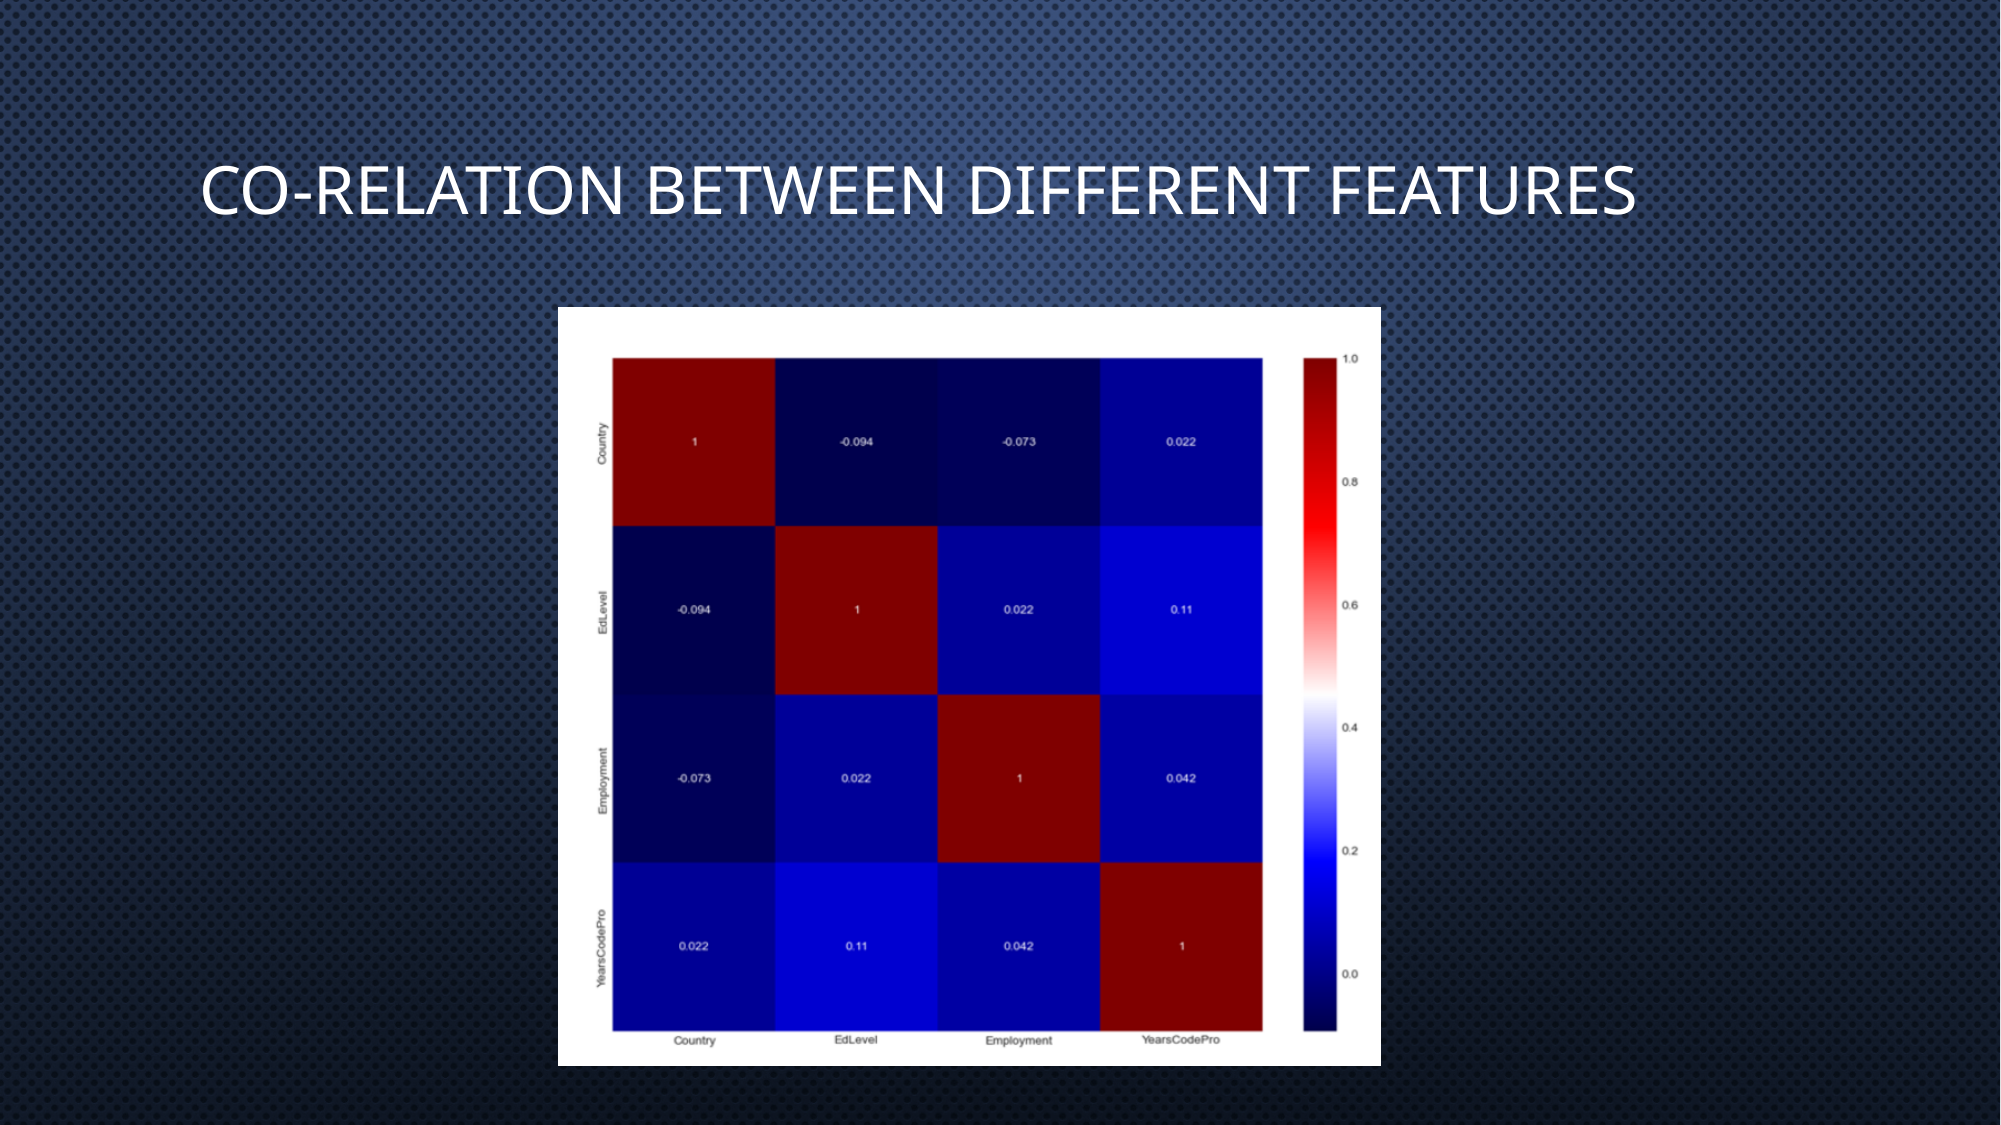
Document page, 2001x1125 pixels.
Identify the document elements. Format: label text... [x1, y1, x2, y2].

title Co-Relation Between Different Features [184, 31, 1810, 345]
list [557, 307, 1381, 1066]
